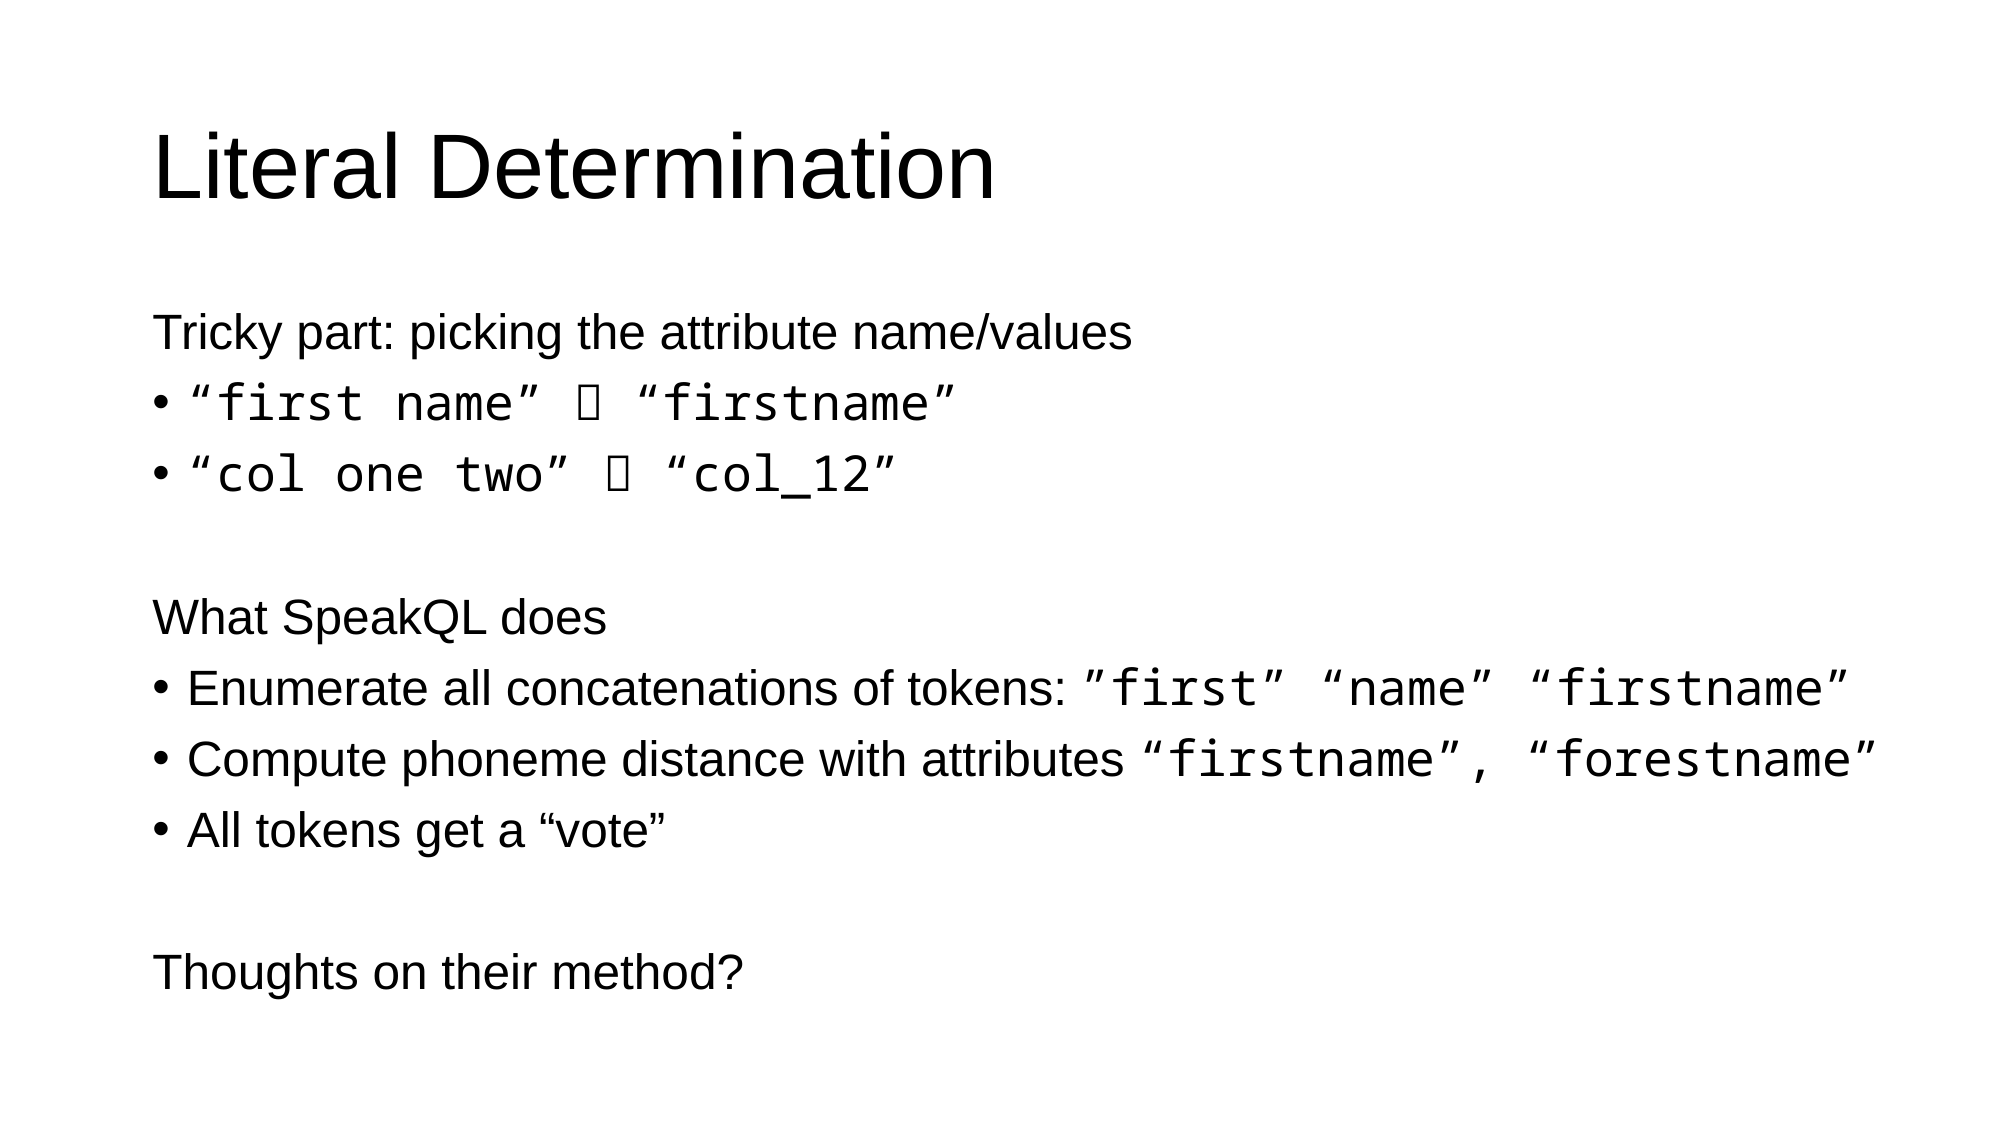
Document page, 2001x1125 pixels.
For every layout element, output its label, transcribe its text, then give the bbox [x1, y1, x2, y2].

title Literal Determination [137, 59, 1863, 278]
list Tricky part: picking the attribute name/values “first name”  “firstname” “col one two”  “col_12” What SpeakQL does Enumerate all concatenations of tokens: ”first” “name” “firstname” Compute phoneme distance with attributes “firstname”, “forestname” All tokens get a “vote” Thoughts on their method? [137, 299, 2000, 1014]
